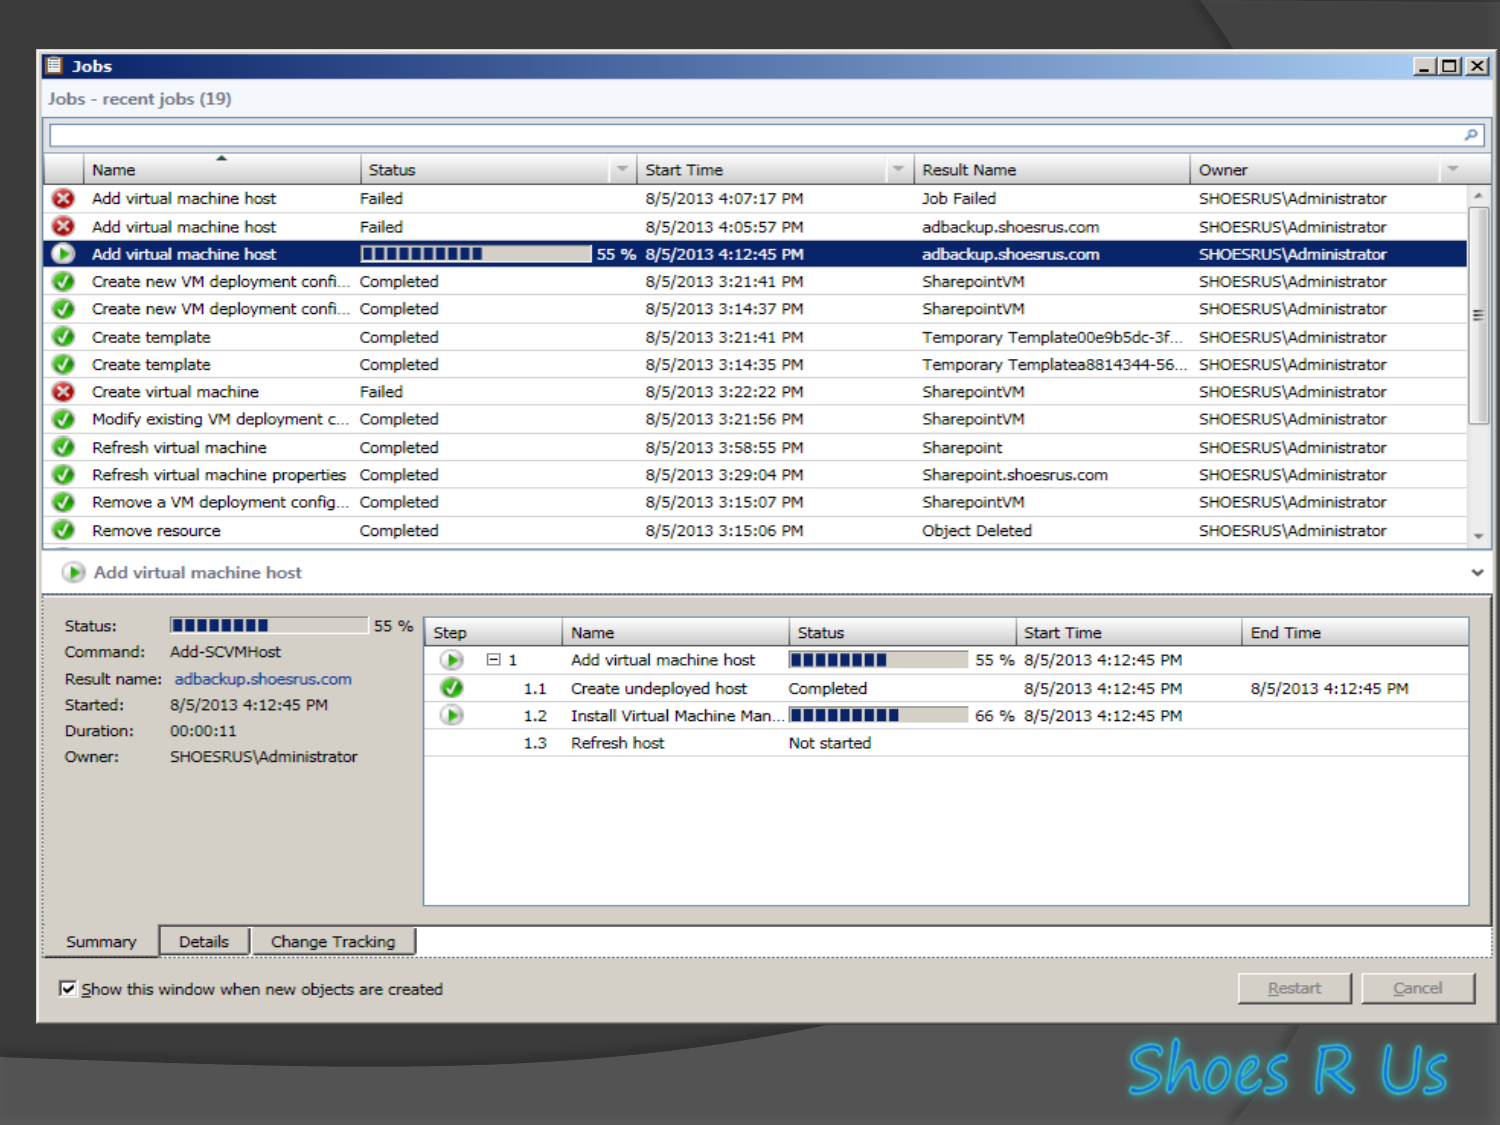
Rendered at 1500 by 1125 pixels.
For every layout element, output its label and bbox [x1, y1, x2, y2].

list [36, 49, 1500, 1026]
picture [1125, 1035, 1463, 1119]
